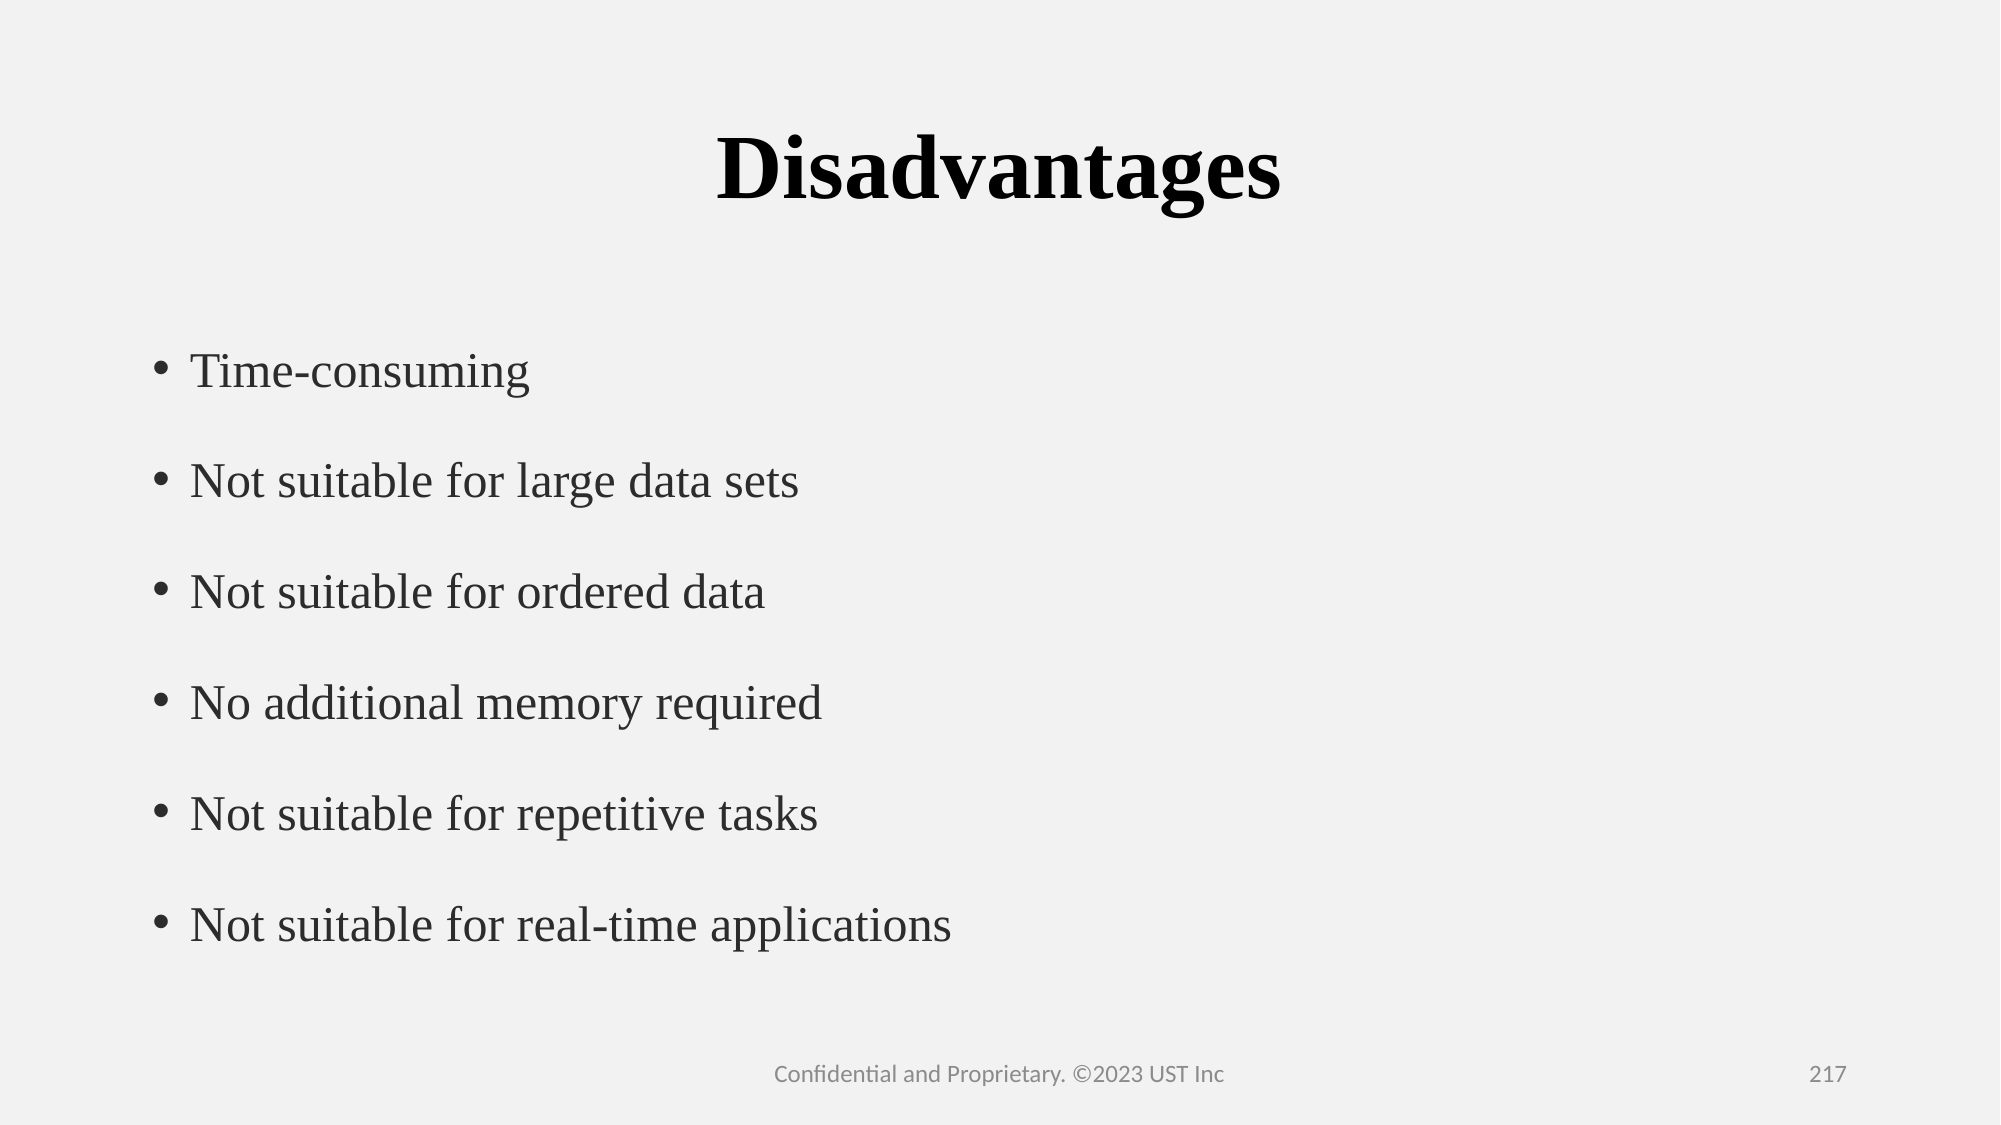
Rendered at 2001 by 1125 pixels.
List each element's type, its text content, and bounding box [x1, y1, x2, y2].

title Disadvantages [137, 59, 1863, 278]
list Time-consuming Not suitable for large data sets Not suitable for ordered data No additional memory required Not suitable for repetitive tasks Not suitable for real-time applications [137, 299, 1863, 1014]
slide_number 217 [1412, 1042, 1863, 1103]
footer Confidential and Proprietary. ©2023 UST Inc [662, 1042, 1338, 1103]
